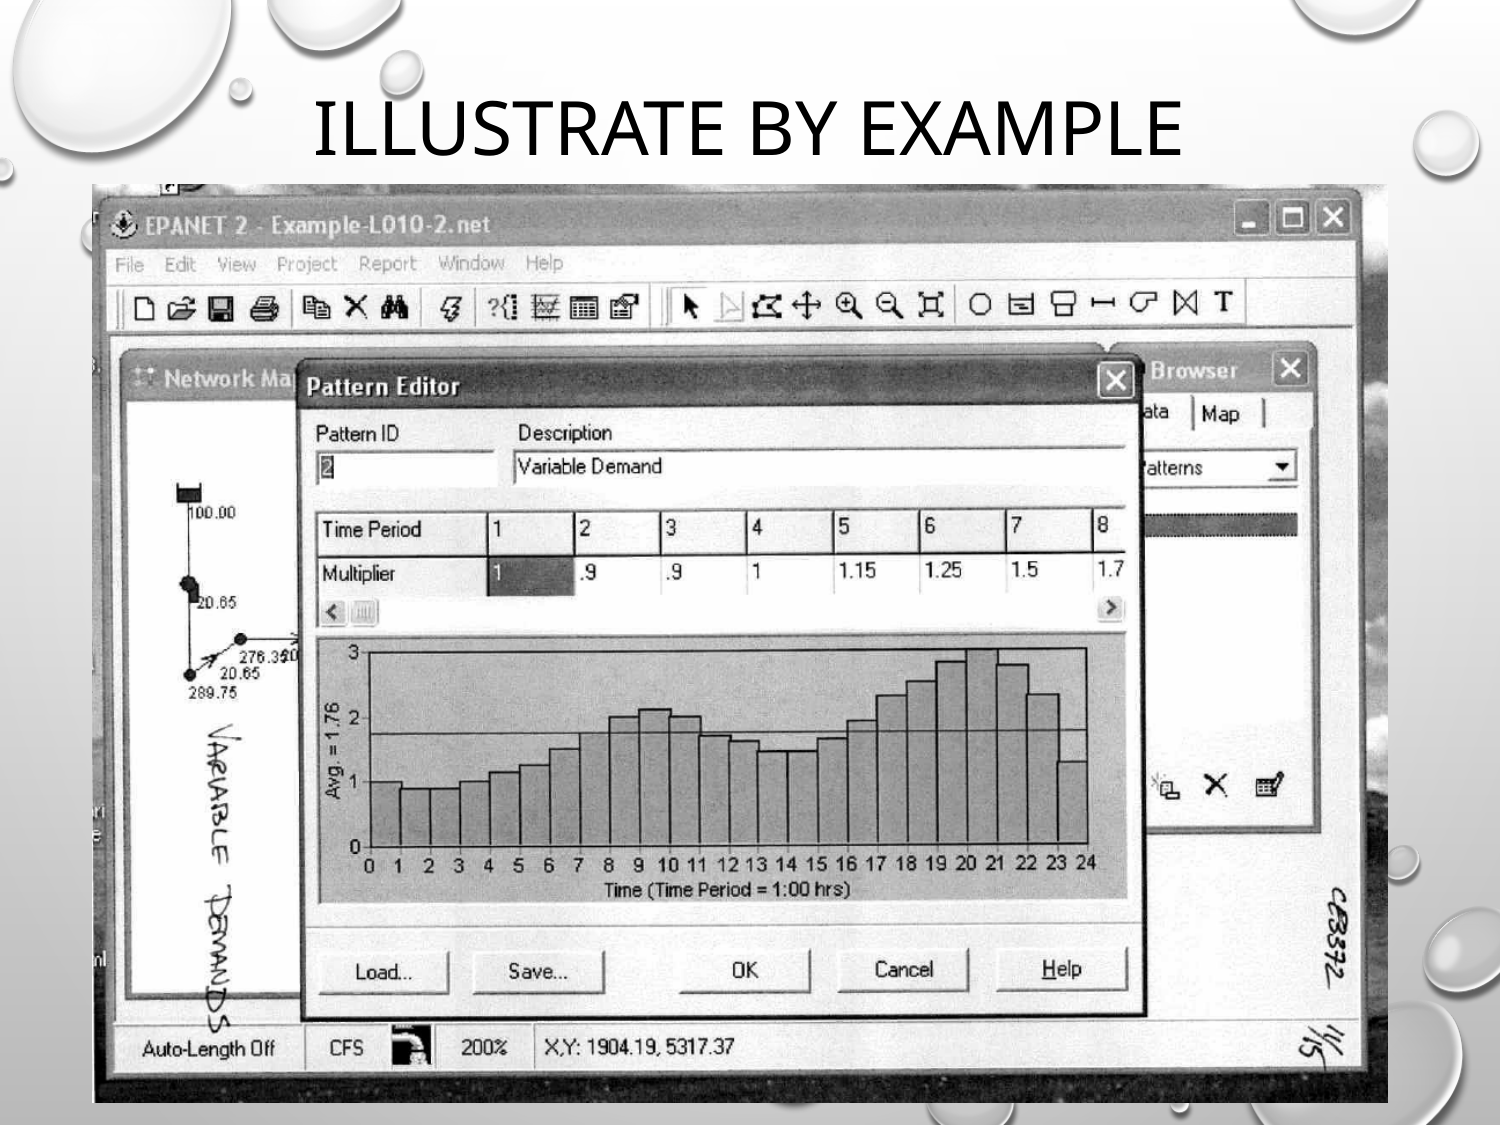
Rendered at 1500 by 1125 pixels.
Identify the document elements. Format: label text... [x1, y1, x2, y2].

picture [0, 0, 1500, 1125]
title Illustrate by example [112, 0, 1388, 183]
